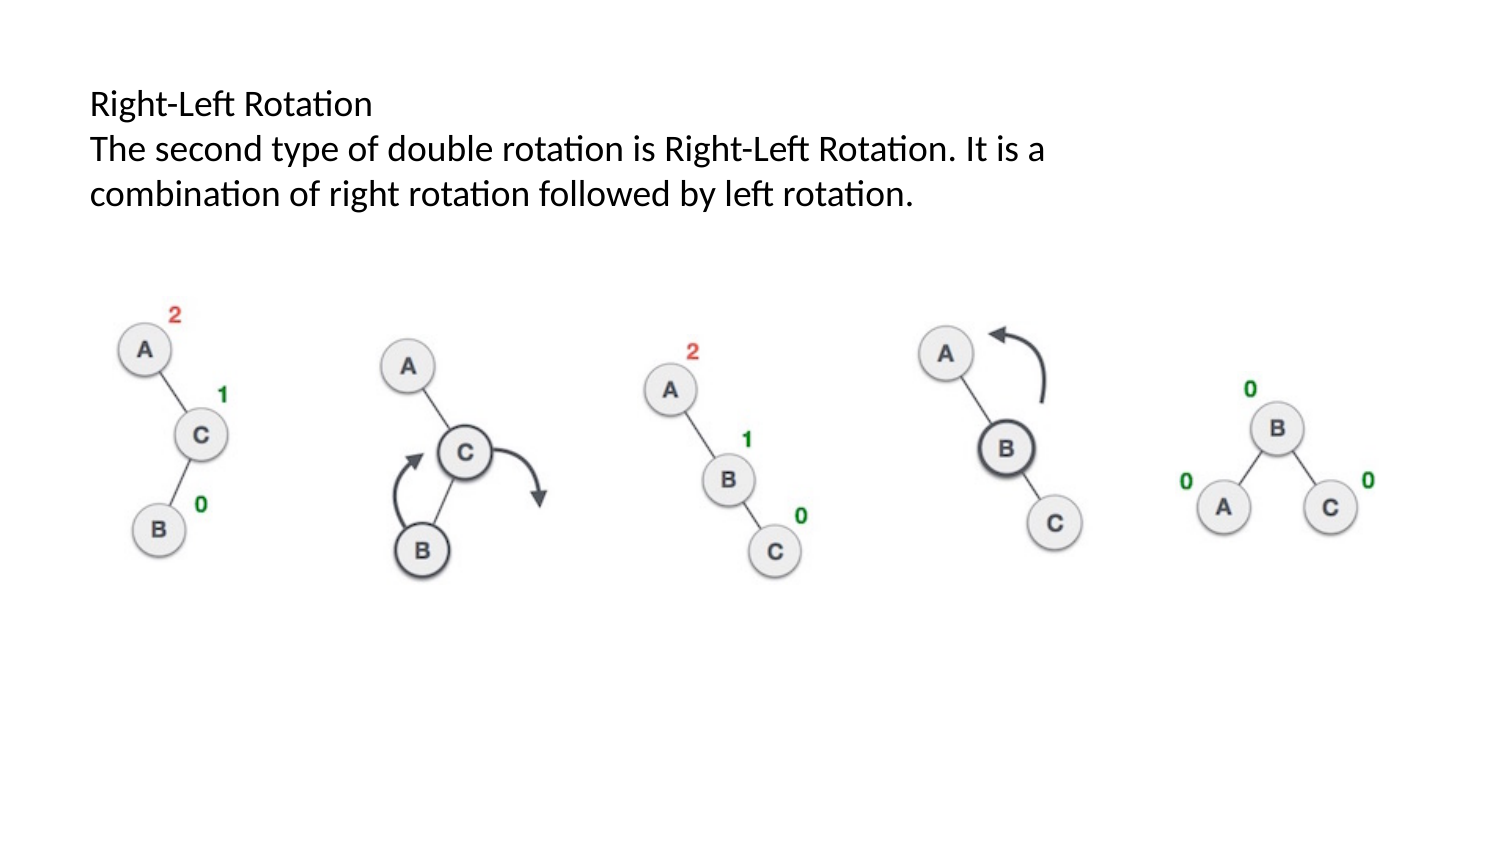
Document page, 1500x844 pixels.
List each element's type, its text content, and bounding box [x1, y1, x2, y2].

picture [374, 334, 555, 585]
picture [912, 321, 1093, 557]
picture [112, 296, 238, 563]
text_box Right-Left Rotation The second type of double rotation is Right-Left Rotation. It is a combination of right rotation followed by left rotation. [75, 71, 1238, 222]
picture [1174, 371, 1380, 544]
picture [637, 334, 821, 585]
